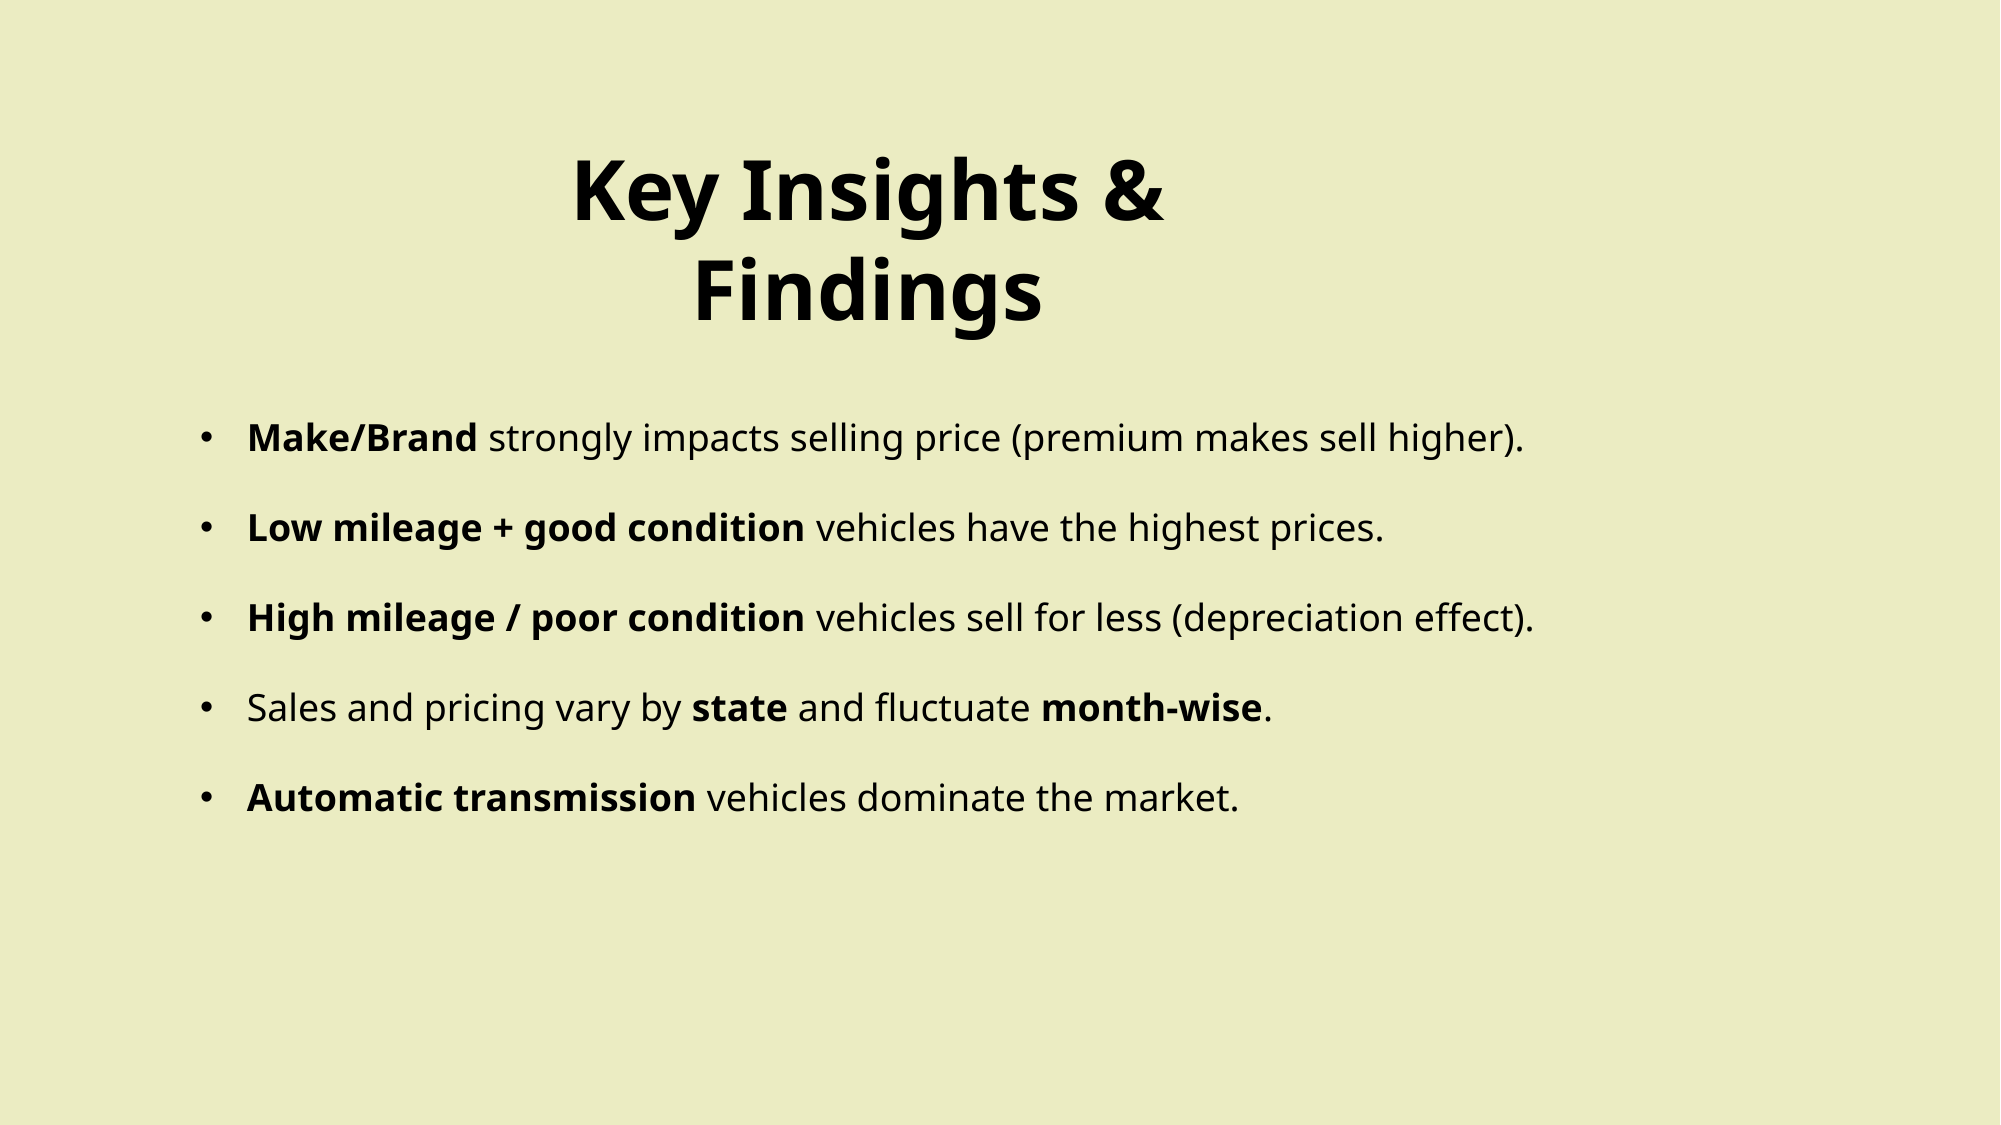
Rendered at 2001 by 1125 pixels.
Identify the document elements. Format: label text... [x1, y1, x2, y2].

text_box Make/Brand strongly impacts selling price (premium makes sell higher). Low mileage + good condition vehicles have the highest prices. High mileage / poor condition vehicles sell for less (depreciation effect). Sales and pricing vary by state and fluctuate month-wise. Automatic transmission vehicles dominate the market. [185, 406, 1551, 872]
text_box Key Insights & Findings [400, 129, 1336, 345]
